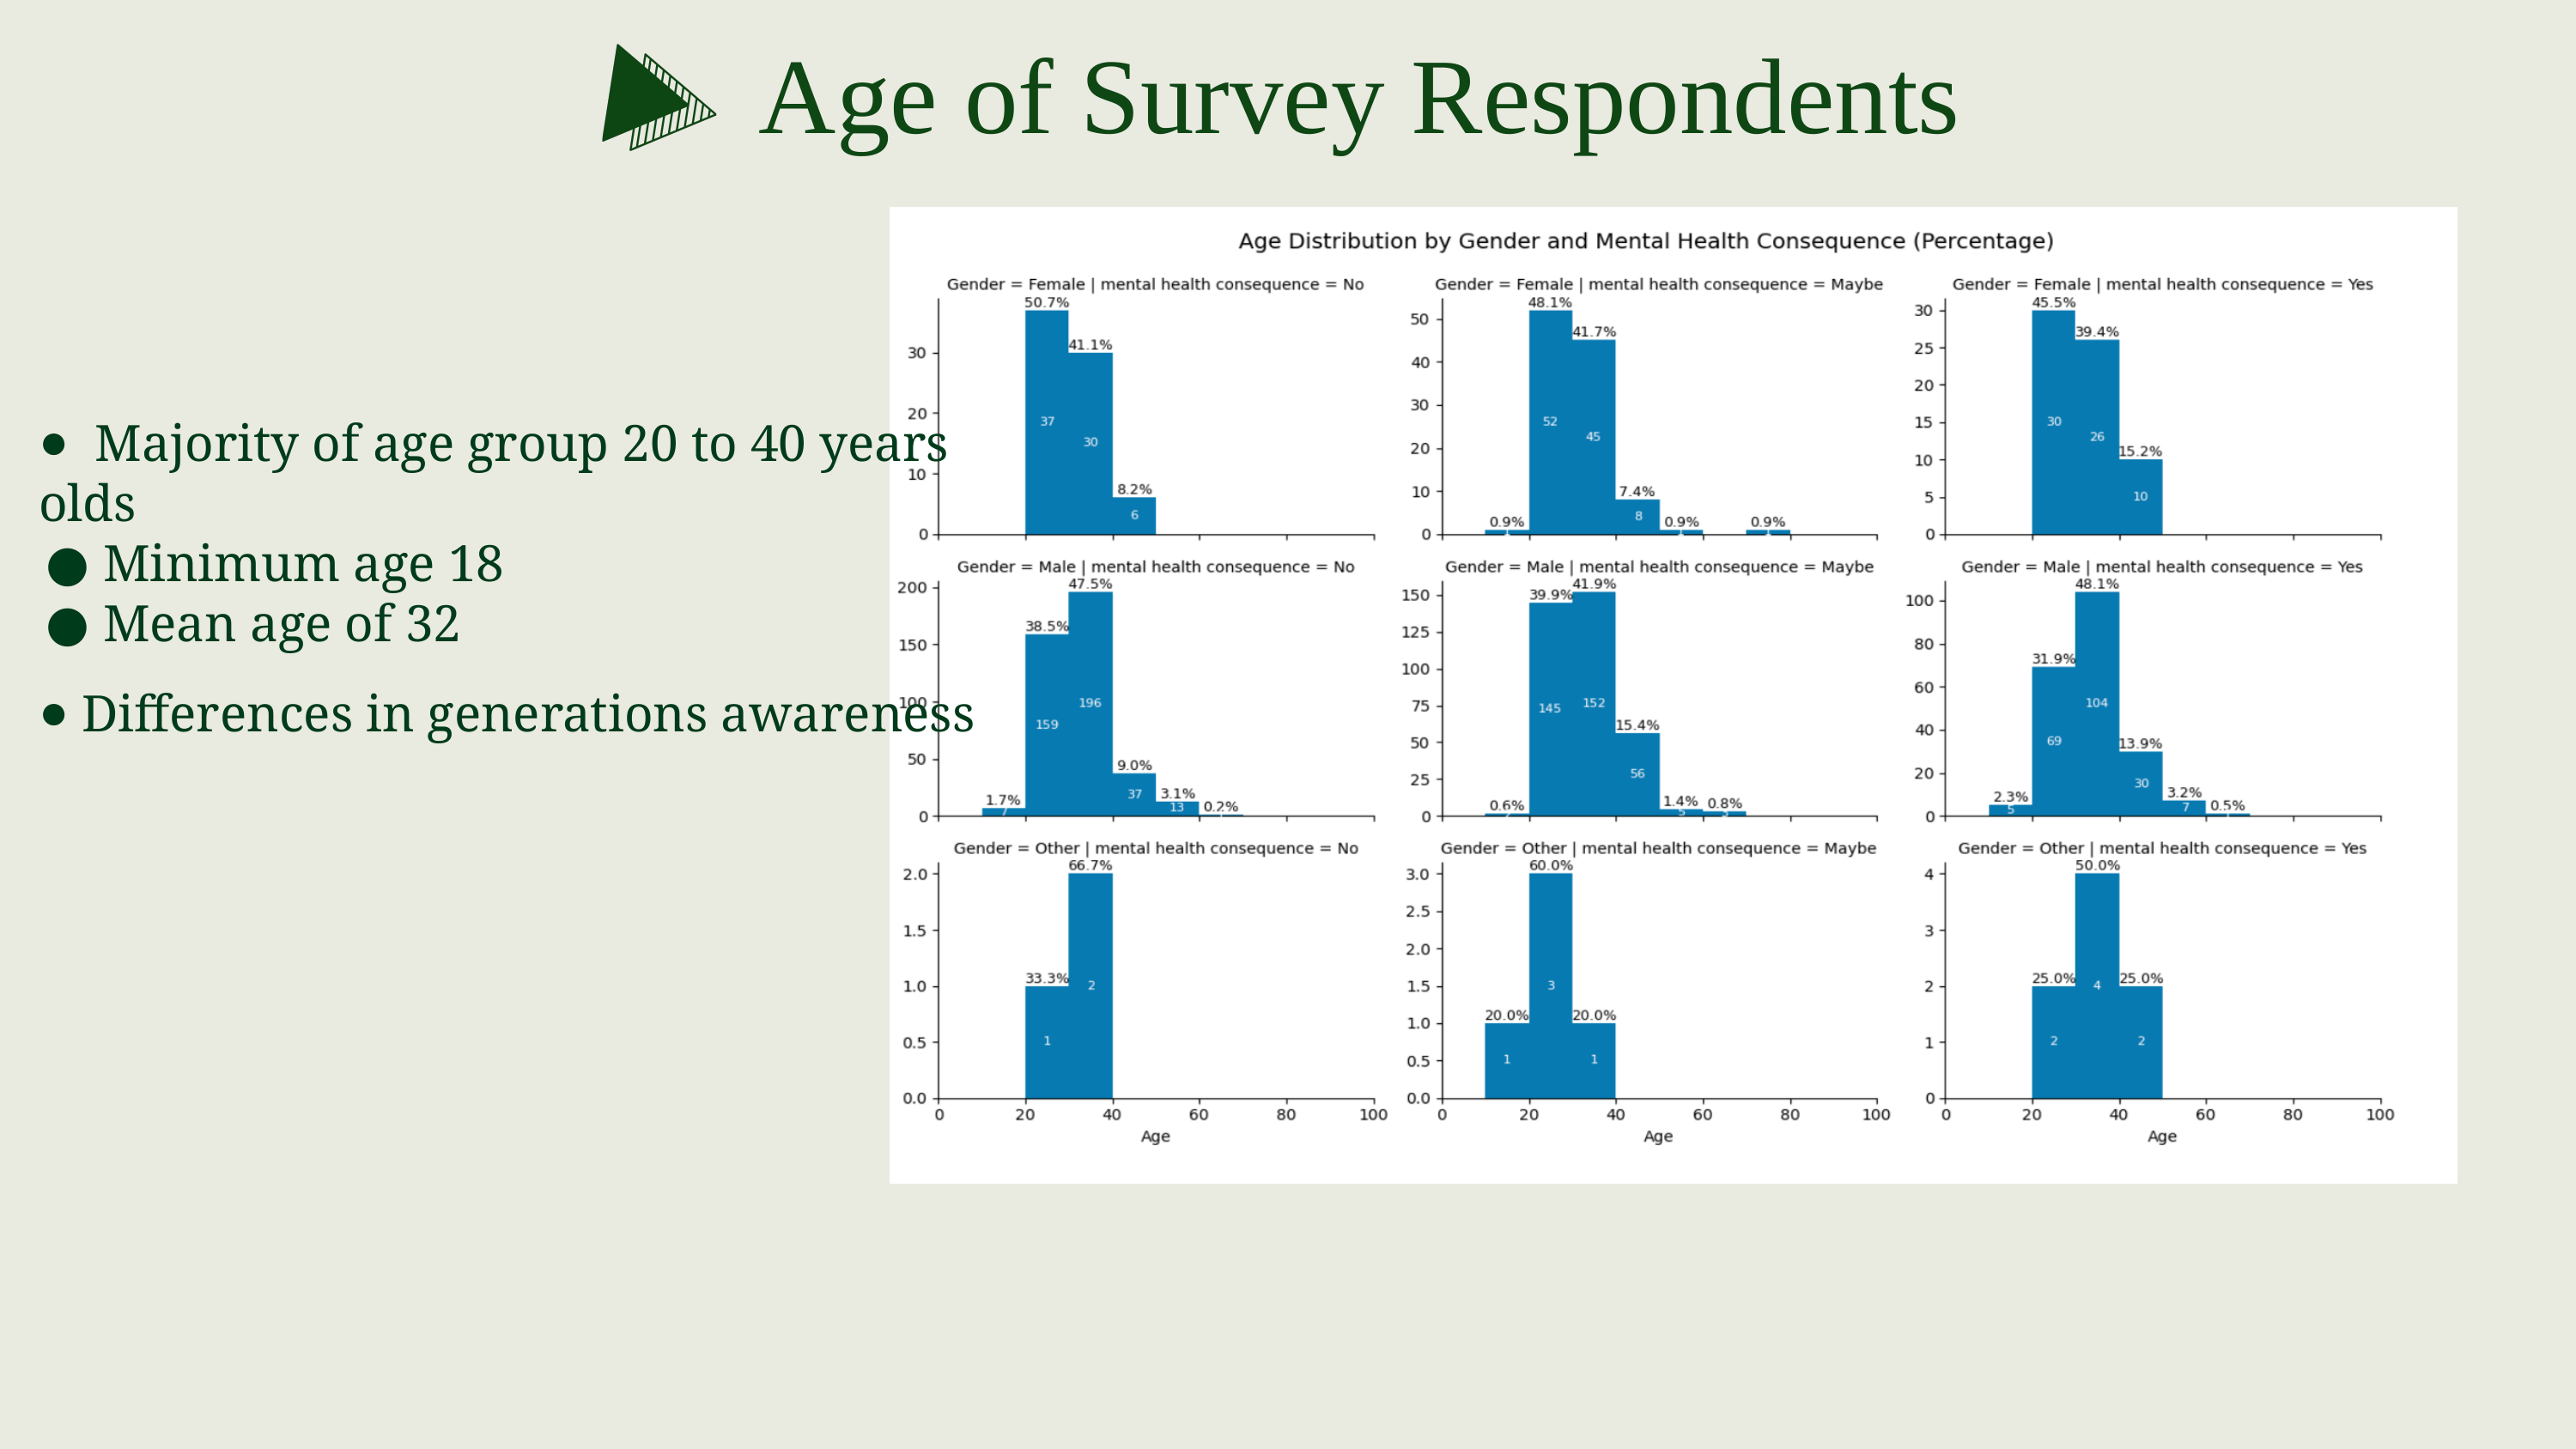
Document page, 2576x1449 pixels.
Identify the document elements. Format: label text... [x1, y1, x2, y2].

text_box [602, 44, 717, 151]
text_box Majority of age group 20 to 40 years olds Minimum age 18 Mean age of 32 Differences in generations awareness [26, 404, 884, 809]
text_box Age of Survey Respondents [758, 44, 2576, 269]
picture [889, 207, 2458, 1185]
